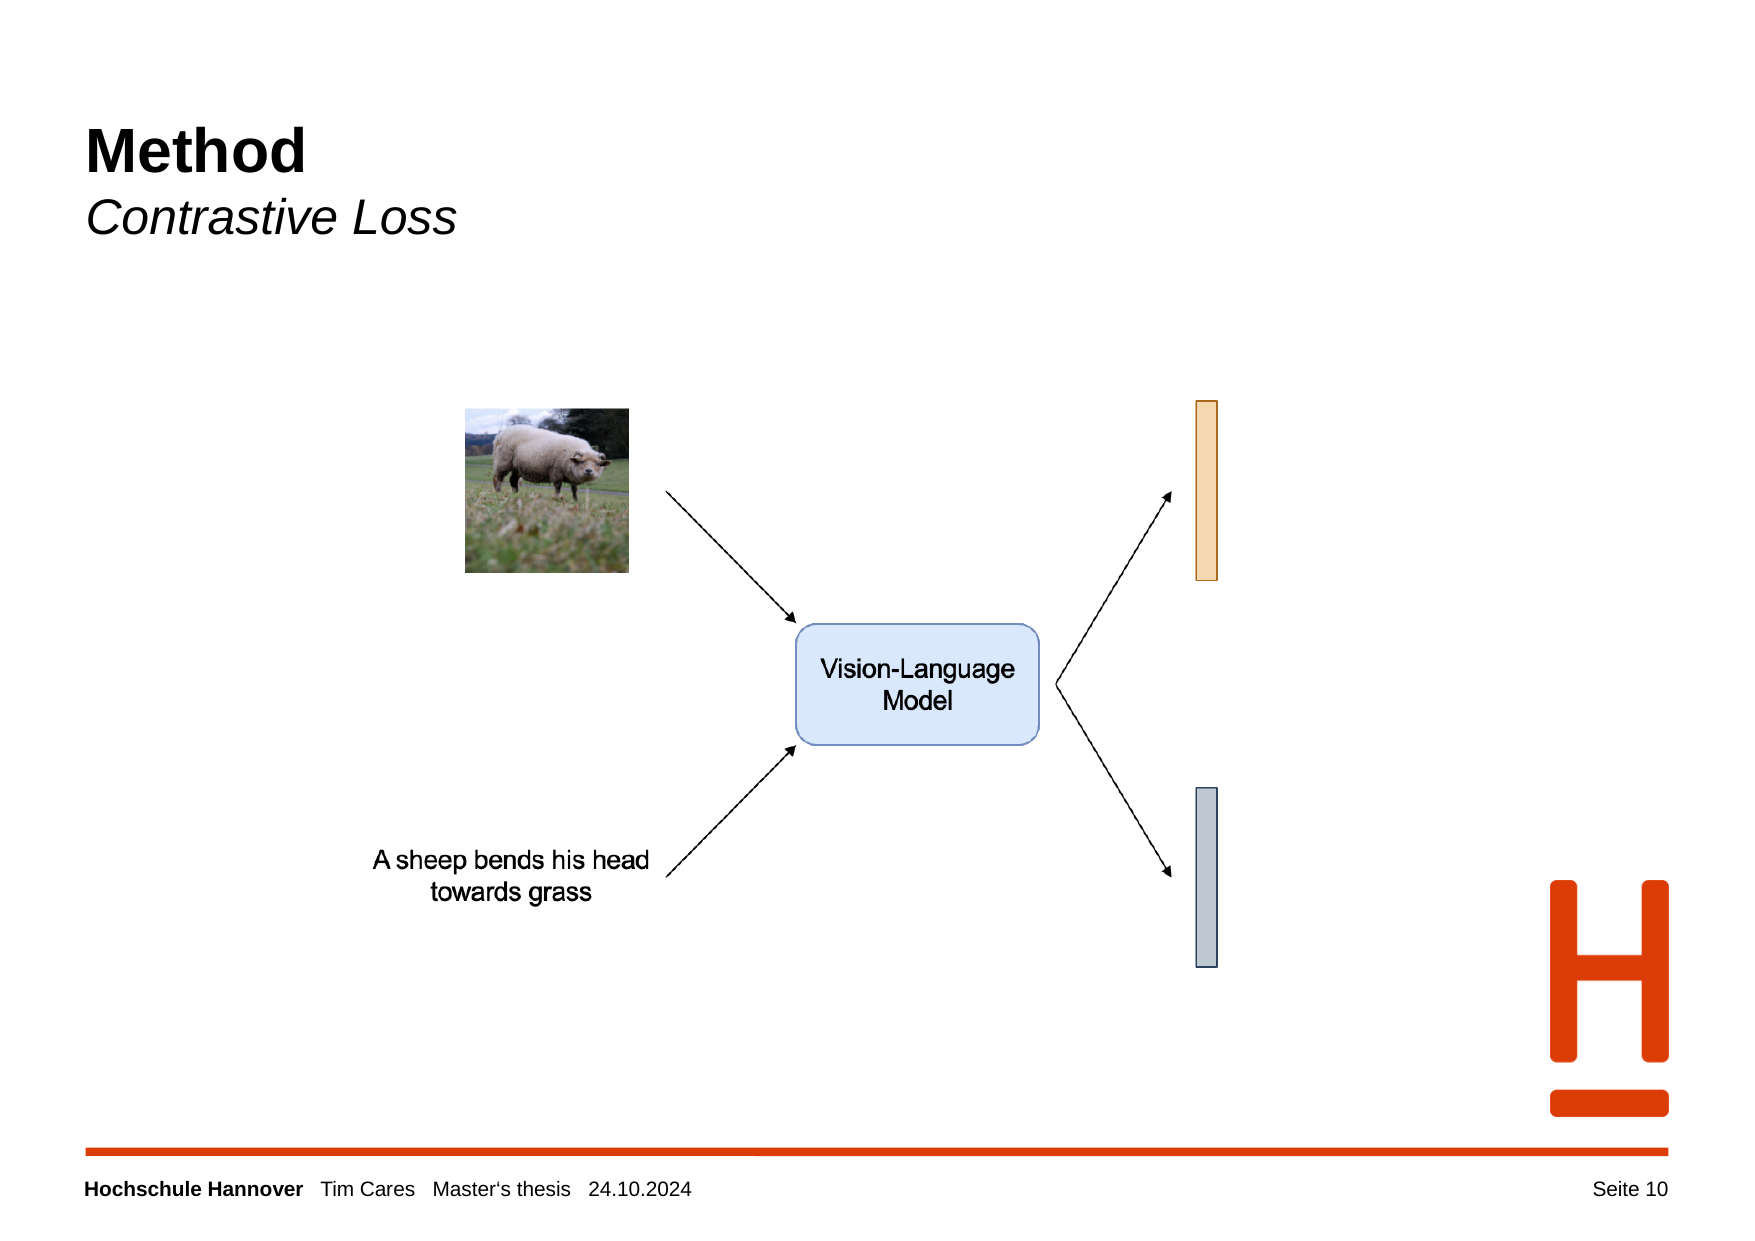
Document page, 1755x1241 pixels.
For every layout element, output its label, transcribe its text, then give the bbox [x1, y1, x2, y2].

picture [1550, 880, 1669, 1117]
slide_number Seite 10 [1467, 1175, 1669, 1213]
title Method Contrastive Loss [85, 110, 1669, 266]
picture [368, 383, 1232, 975]
